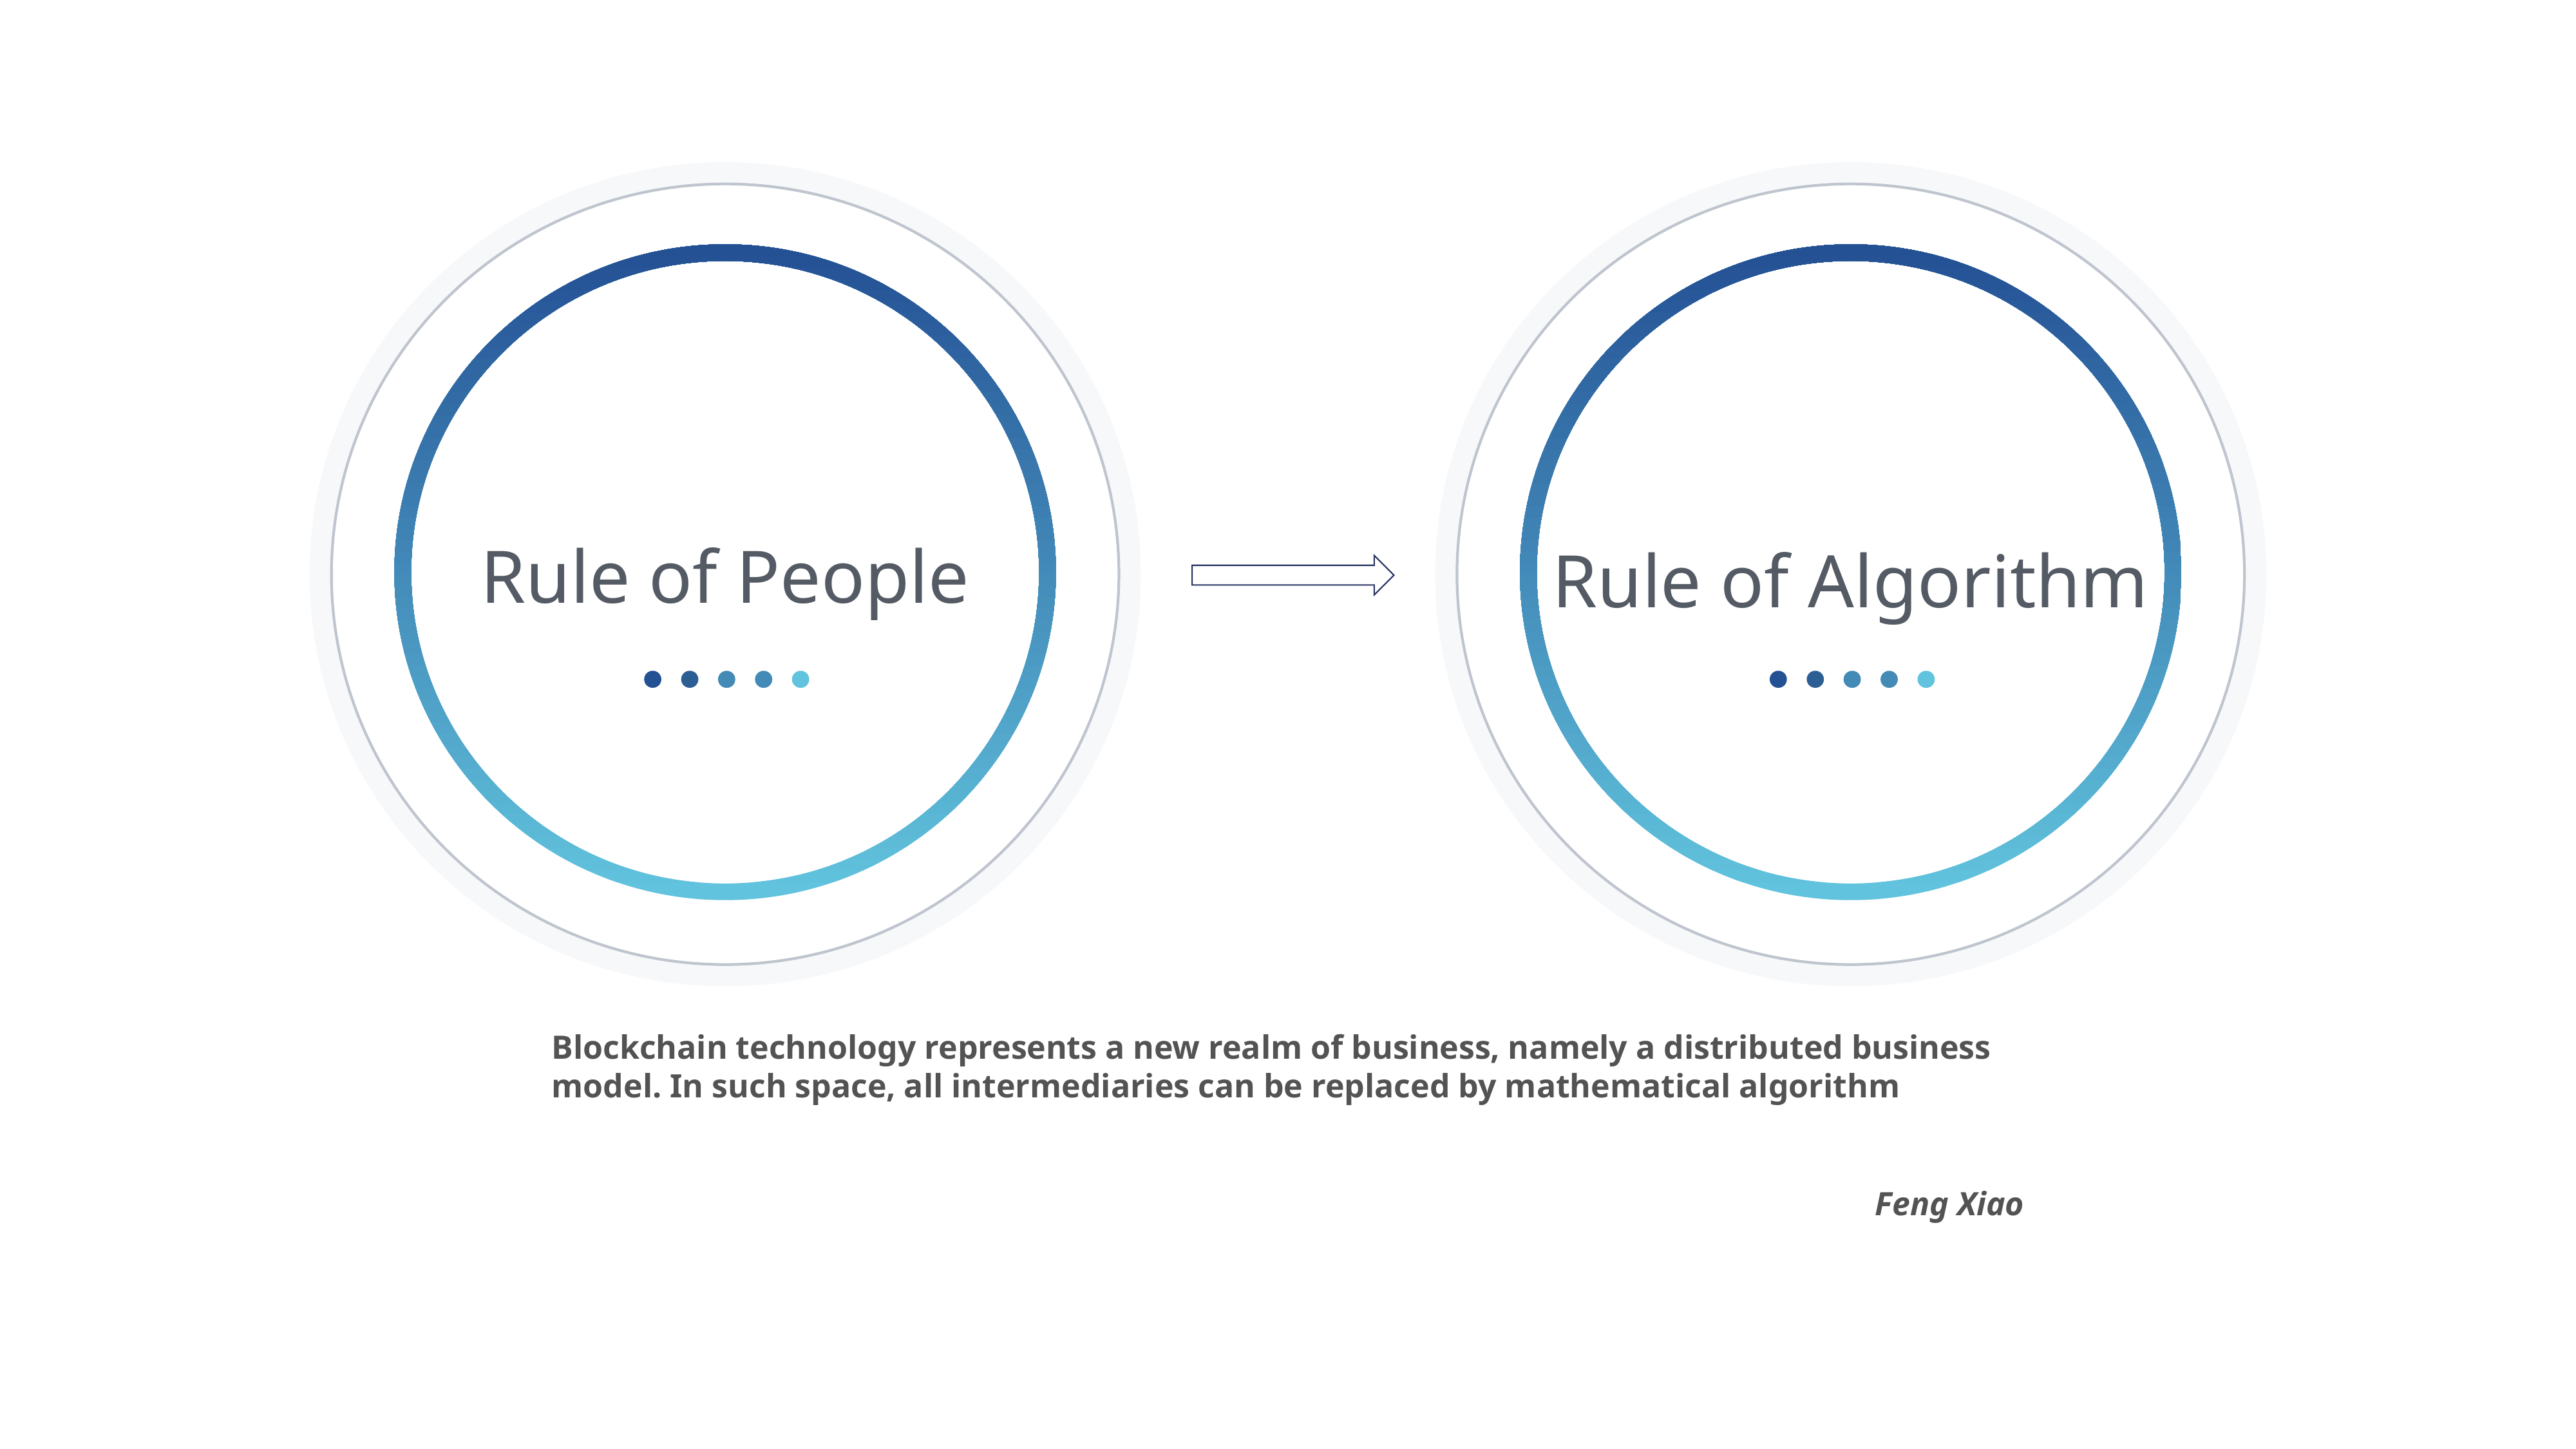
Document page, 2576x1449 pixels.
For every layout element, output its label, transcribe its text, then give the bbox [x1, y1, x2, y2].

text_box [309, 162, 2267, 987]
subtitle Blockchain technology represents a new realm of business, namely a distributed business model. In such space, all intermediaries can be replaced by mathematical algorithm Feng Xiao [545, 1021, 2030, 1245]
